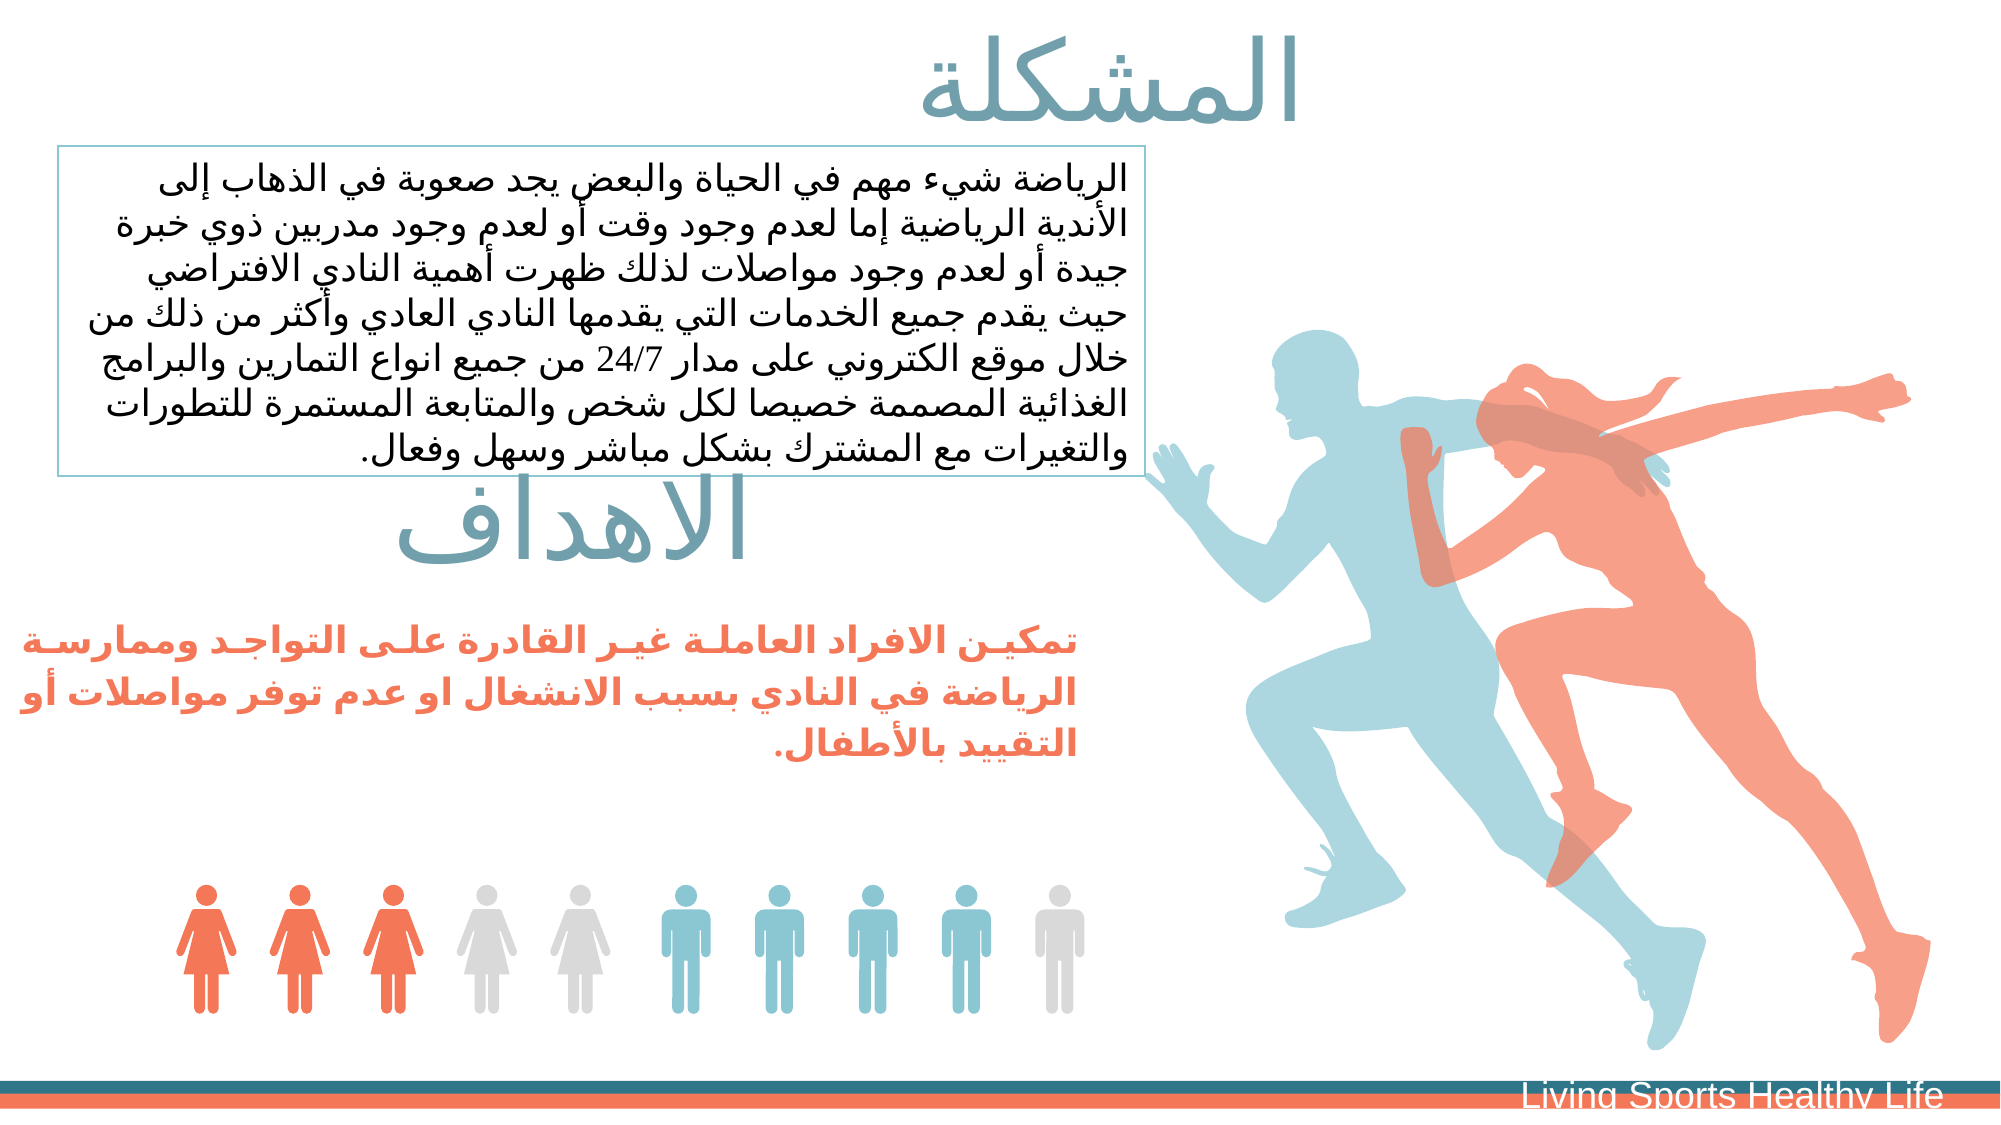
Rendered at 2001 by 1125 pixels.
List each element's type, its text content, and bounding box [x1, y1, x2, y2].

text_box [661, 884, 1085, 1014]
list المشكلة [735, 0, 1487, 172]
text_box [176, 884, 611, 1014]
text_box الرياضة شيء مهم في الحياة والبعض يجد صعوبة في الذهاب إلى الأندية الرياضية إما لعدم وجود وقت أو لعدم وجود مدربين ذوي خبرة جيدة أو لعدم وجود مواصلات لذلك ظهرت أهمية النادي الافتراضي حيث يقدم جميع الخدمات التي يقدمها النادي العادي وأكثر من ذلك من خلال موقع الكتروني على مدار 24/7 من جميع انواع التمارين والبرامج الغذائية المصممة خصيصا لكل شخص والمتابعة المستمرة للتطورات والتغيرات مع المشترك بشكل مباشر وسهل وفعال. [57, 145, 1146, 477]
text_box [1144, 329, 1964, 1050]
text_box الاهداف [268, 437, 878, 601]
text_box تمكين الافراد العاملة غير القادرة على التواجد وممارسة الرياضة في النادي بسبب الانشغال او عدم توفر مواصلات أو التقييد بالأطفال. [5, 601, 1094, 773]
